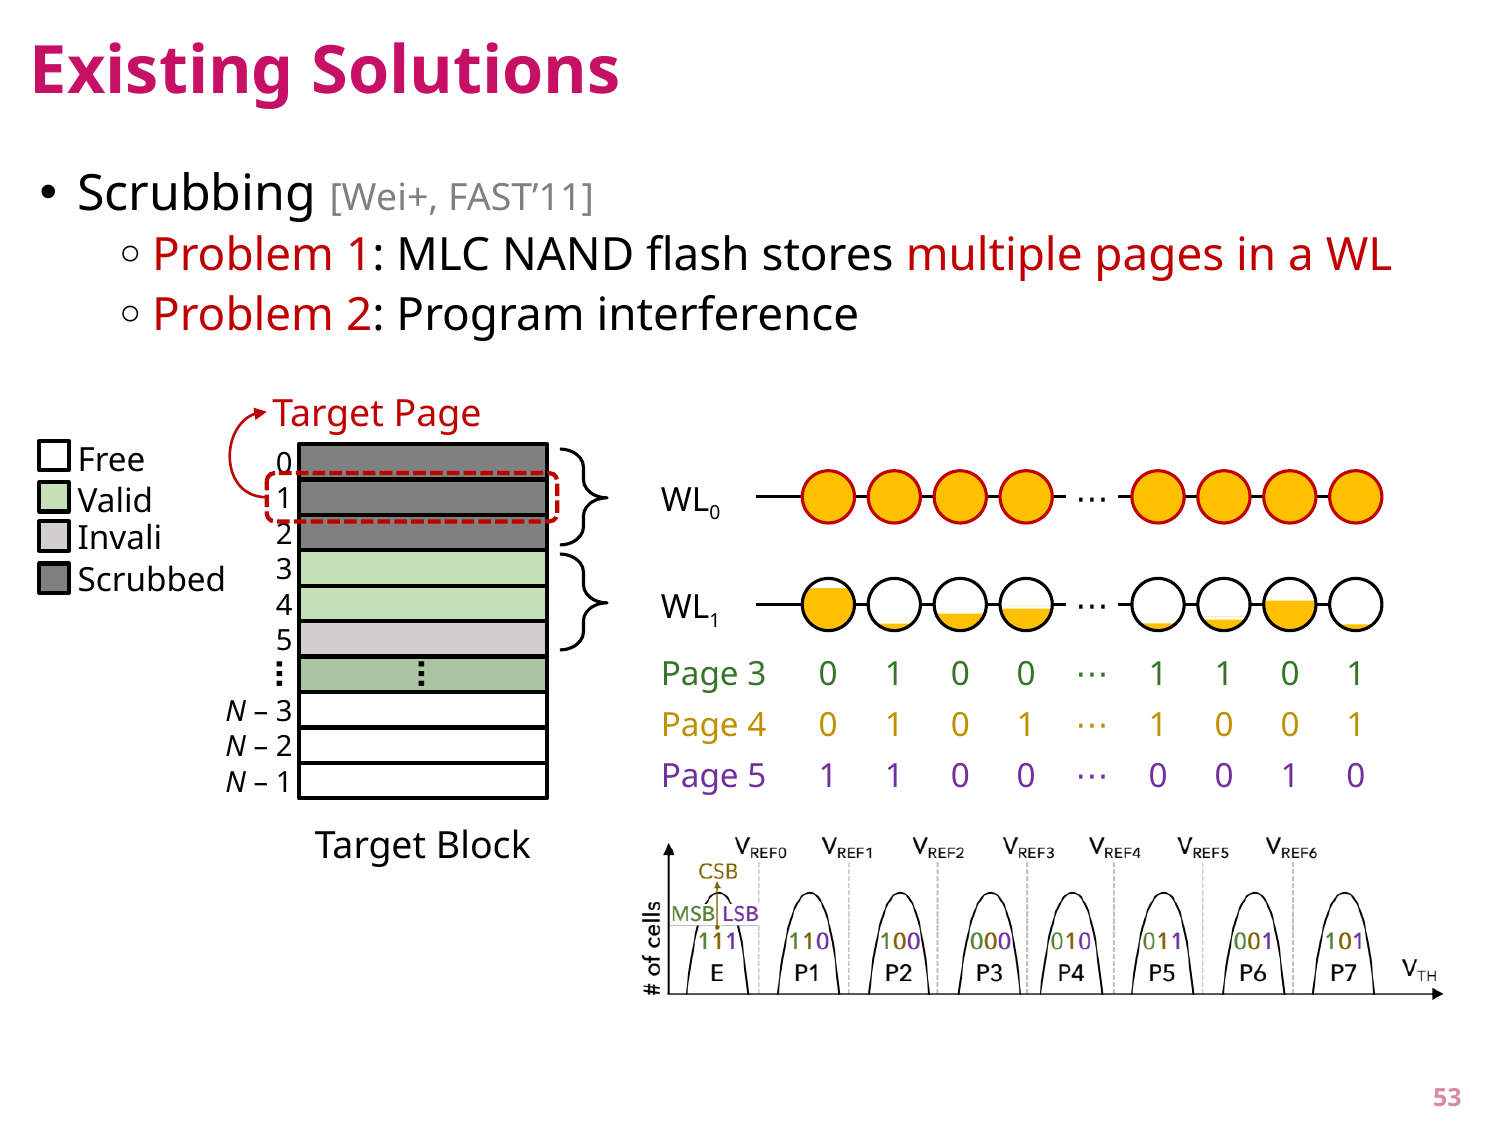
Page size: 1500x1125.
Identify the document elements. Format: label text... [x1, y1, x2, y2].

text_box [559, 449, 608, 545]
list Scrubbing [Wei+, FAST’11] Problem 1: MLC NAND flash stores multiple pages in a WL Problem 2: Program interference [24, 159, 1476, 1043]
slide_number 53 [1140, 1068, 1477, 1125]
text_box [660, 470, 1382, 528]
title Existing Solutions [0, 0, 1500, 133]
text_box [39, 389, 558, 867]
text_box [559, 554, 1455, 1009]
